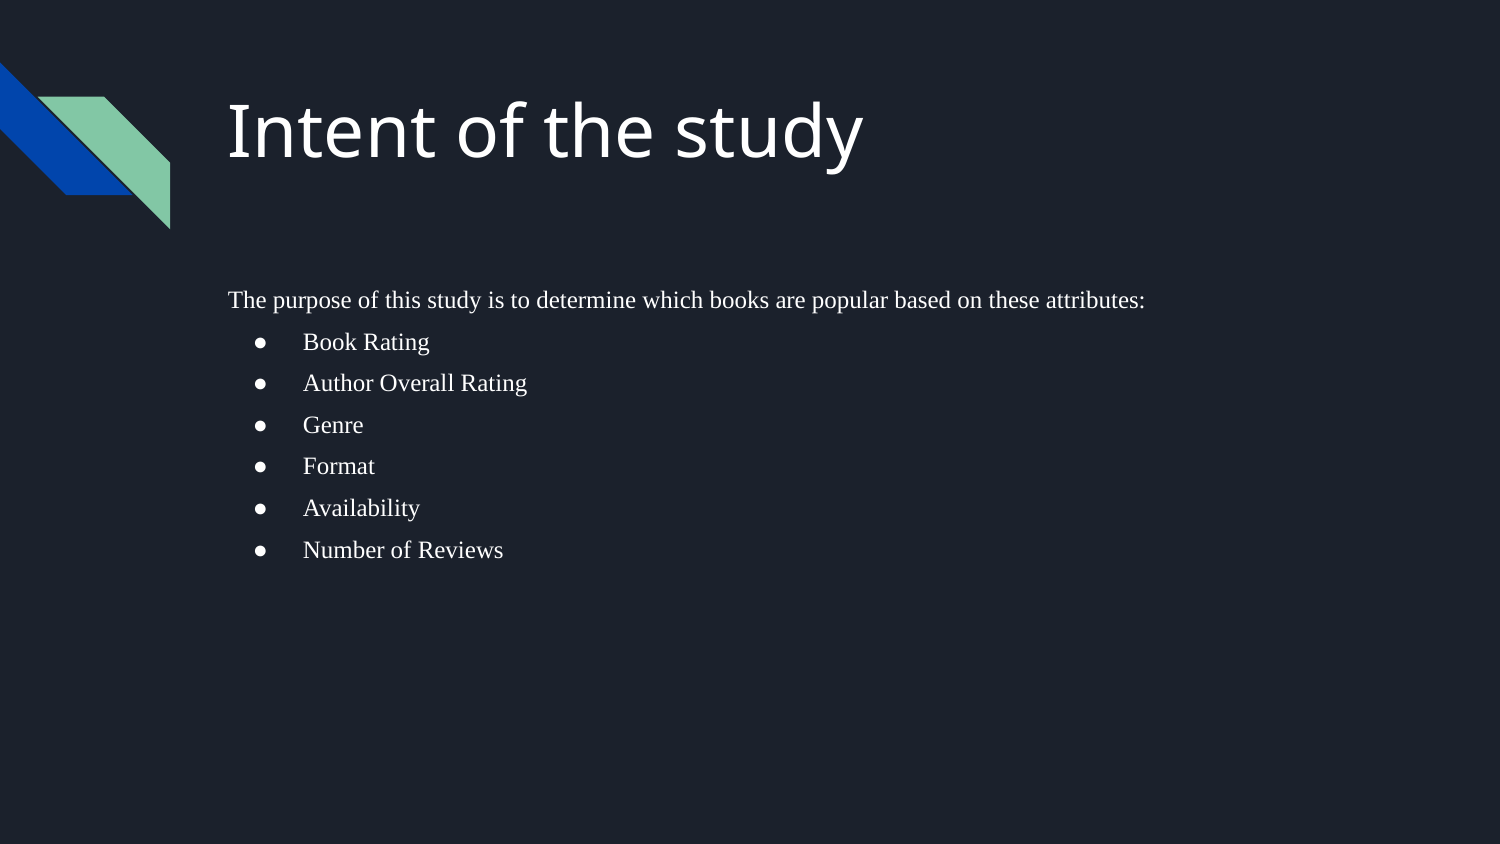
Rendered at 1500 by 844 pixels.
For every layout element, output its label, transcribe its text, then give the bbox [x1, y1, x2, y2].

title Intent of the study [212, 64, 1368, 215]
list The purpose of this study is to determine which books are popular based on these attributes: Book Rating Author Overall Rating Genre Format Availability Number of Reviews [212, 257, 1368, 735]
